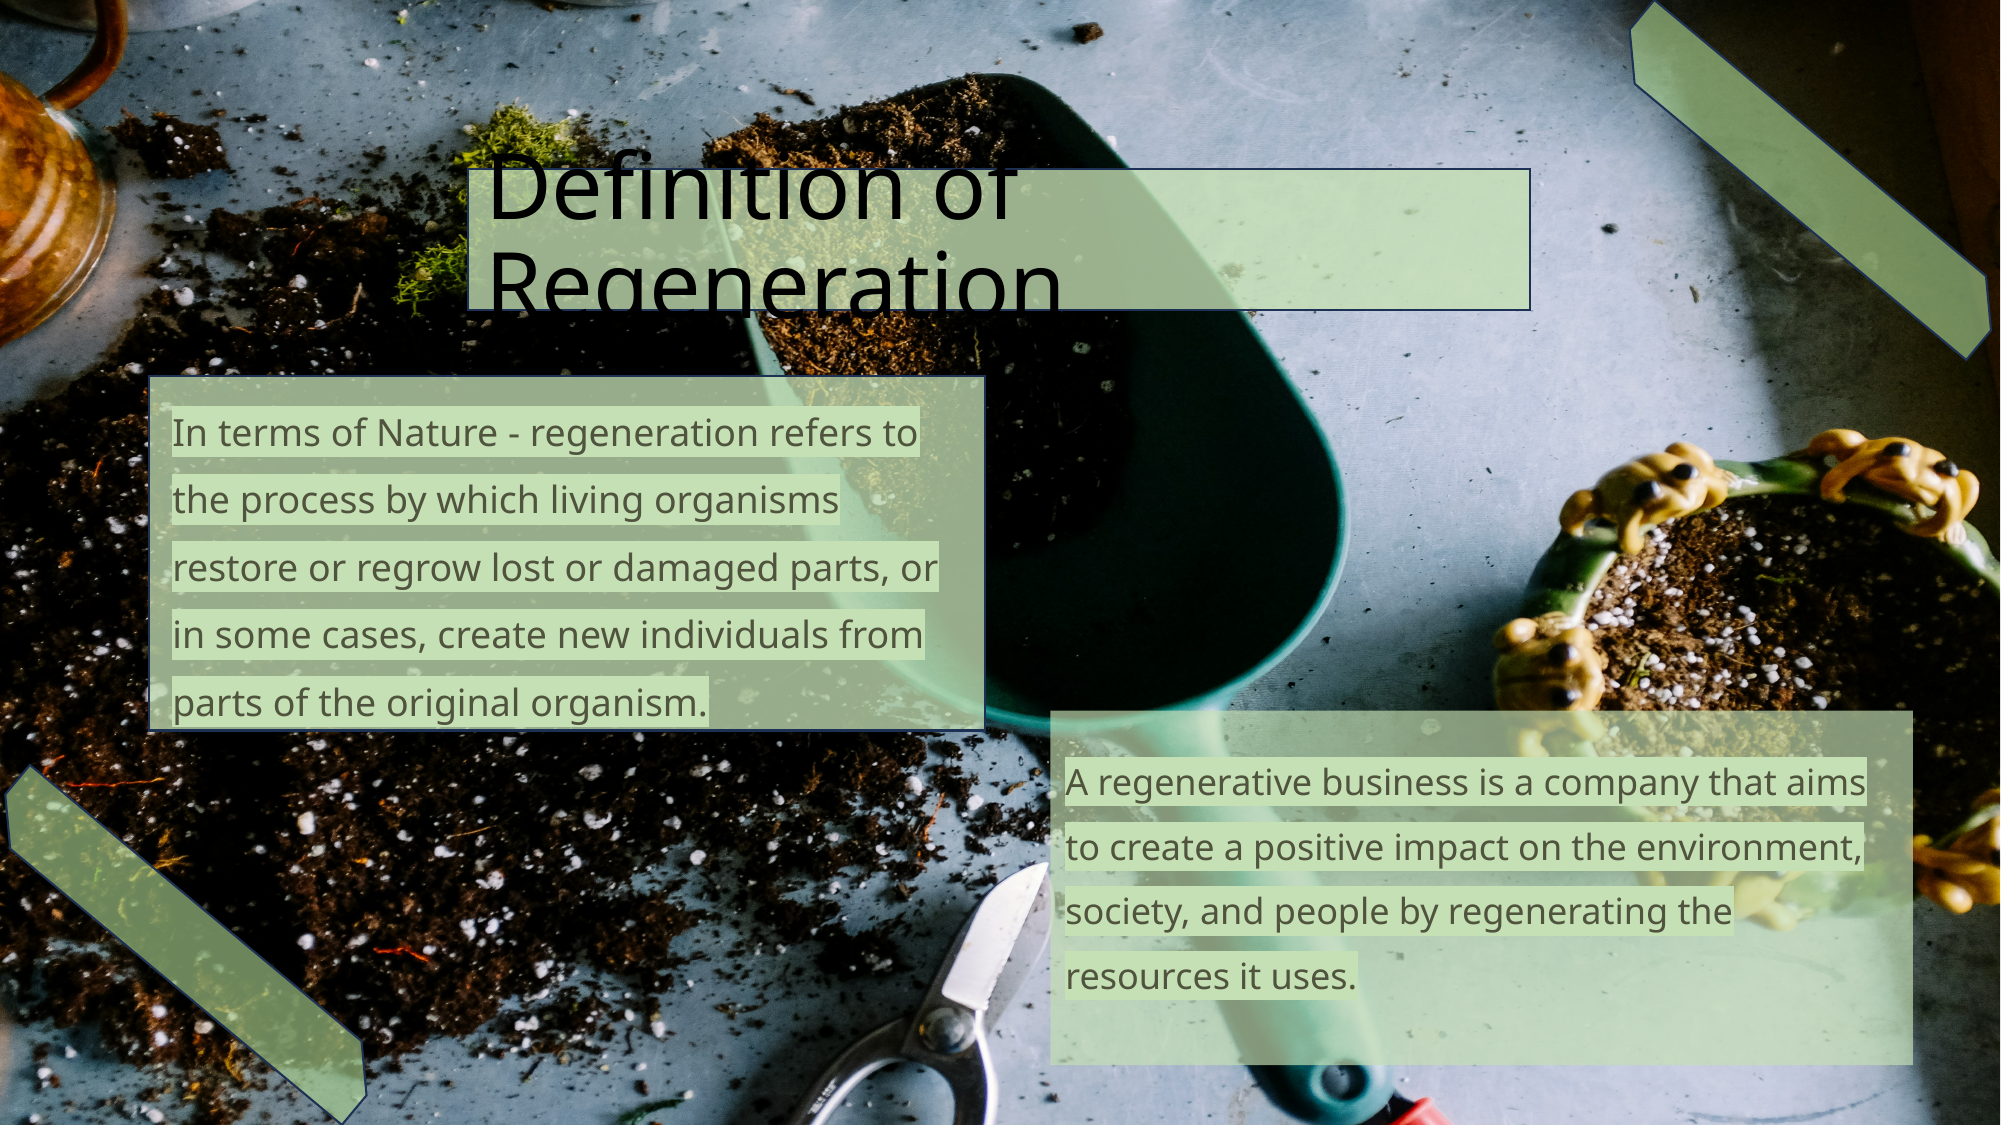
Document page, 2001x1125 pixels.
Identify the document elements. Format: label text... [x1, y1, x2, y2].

title Definition of Regeneration [470, 102, 1631, 377]
text_box A regenerative business is a company that aims to create a positive impact on the environment, society, and people by regenerating the resources it uses. [1050, 730, 1913, 1005]
text_box [148, 375, 986, 732]
picture [0, 0, 2001, 1125]
text_box In terms of Nature - regeneration refers to the process by which living organisms restore or regrow lost or damaged parts, or in some cases, create new individuals from parts of the original organism. [157, 378, 986, 732]
text_box [1628, 0, 1993, 362]
text_box [1049, 710, 1914, 1066]
text_box [4, 763, 368, 1125]
